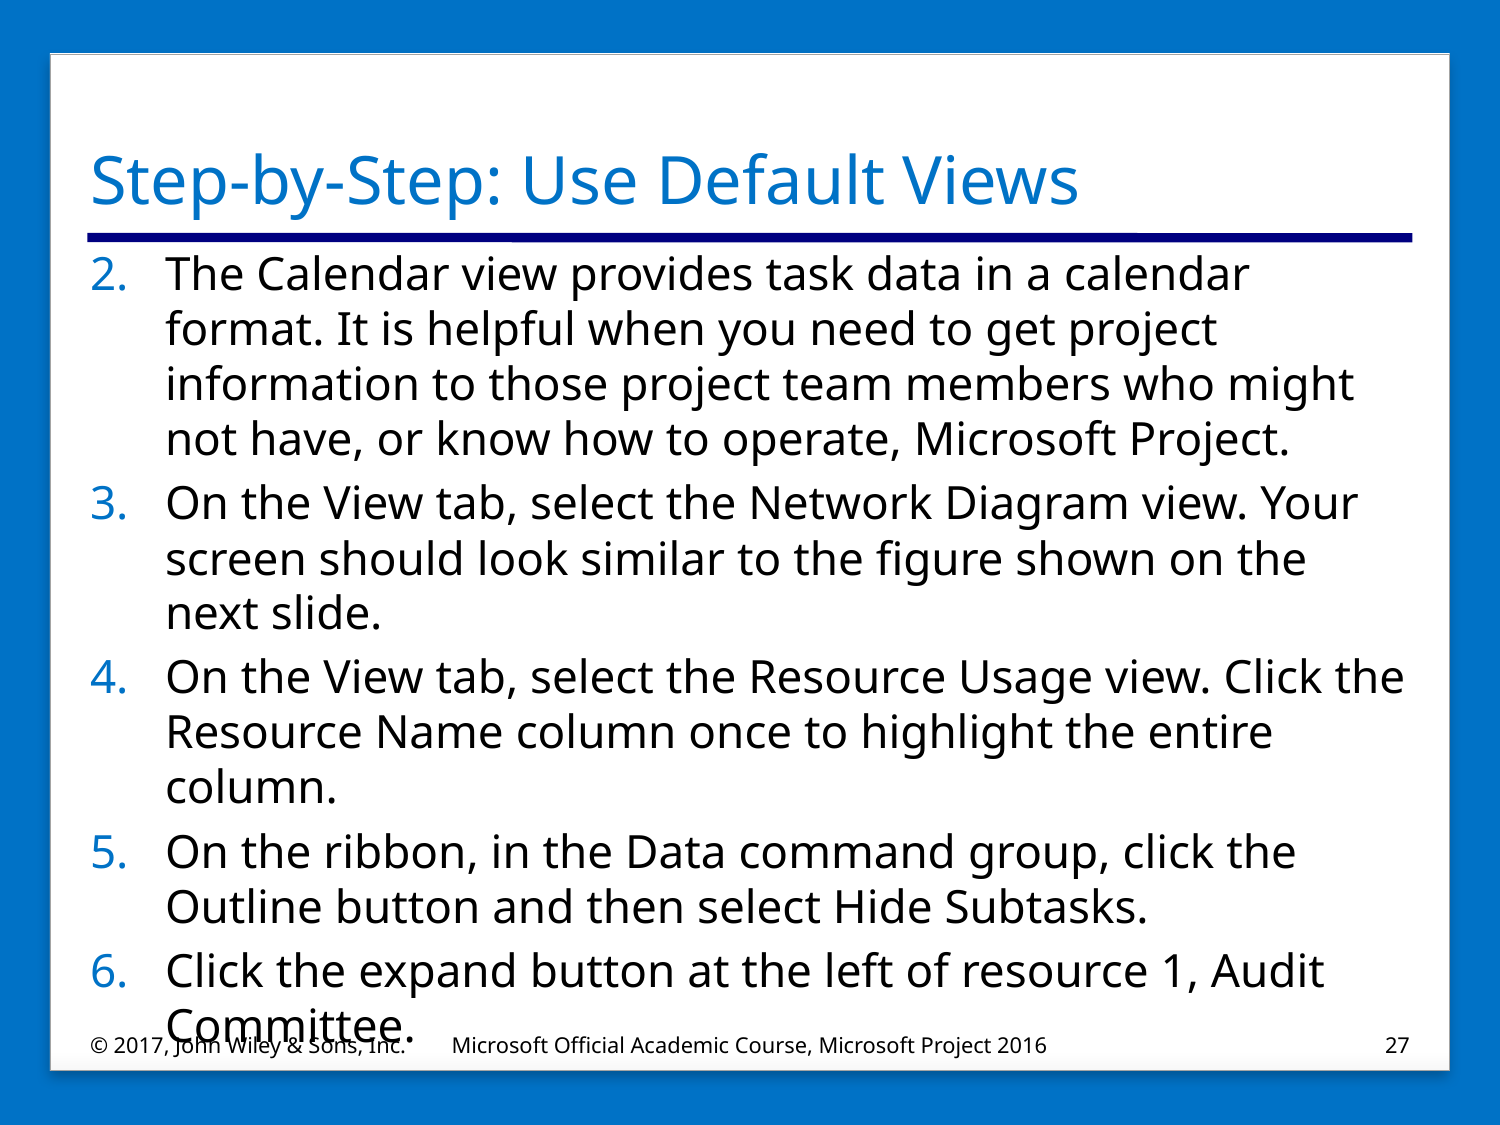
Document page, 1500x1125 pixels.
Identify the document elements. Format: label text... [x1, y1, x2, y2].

title Step-by-Step: Use Default Views [74, 74, 1426, 226]
footer Microsoft Official Academic Course, Microsoft Project 2016 [431, 1024, 1069, 1103]
slide_number 27 [1074, 1024, 1426, 1103]
slide_number © 2017, John Wiley & Sons, Inc. [74, 1024, 426, 1103]
list The Calendar view provides task data in a calendar format. It is helpful when you need to get project information to those project team members who might not have, or know how to operate, Microsoft Project. On the View tab, select the Network Diagram view. Your screen should look similar to the figure shown on the next slide. On the View tab, select the Resource Usage view. Click the Resource Name column once to highlight the entire column. On the ribbon, in the Data command group, click the Outline button and then select Hide Subtasks. Click the expand button at the left of resource 1, Audit Committee. [75, 237, 1425, 638]
